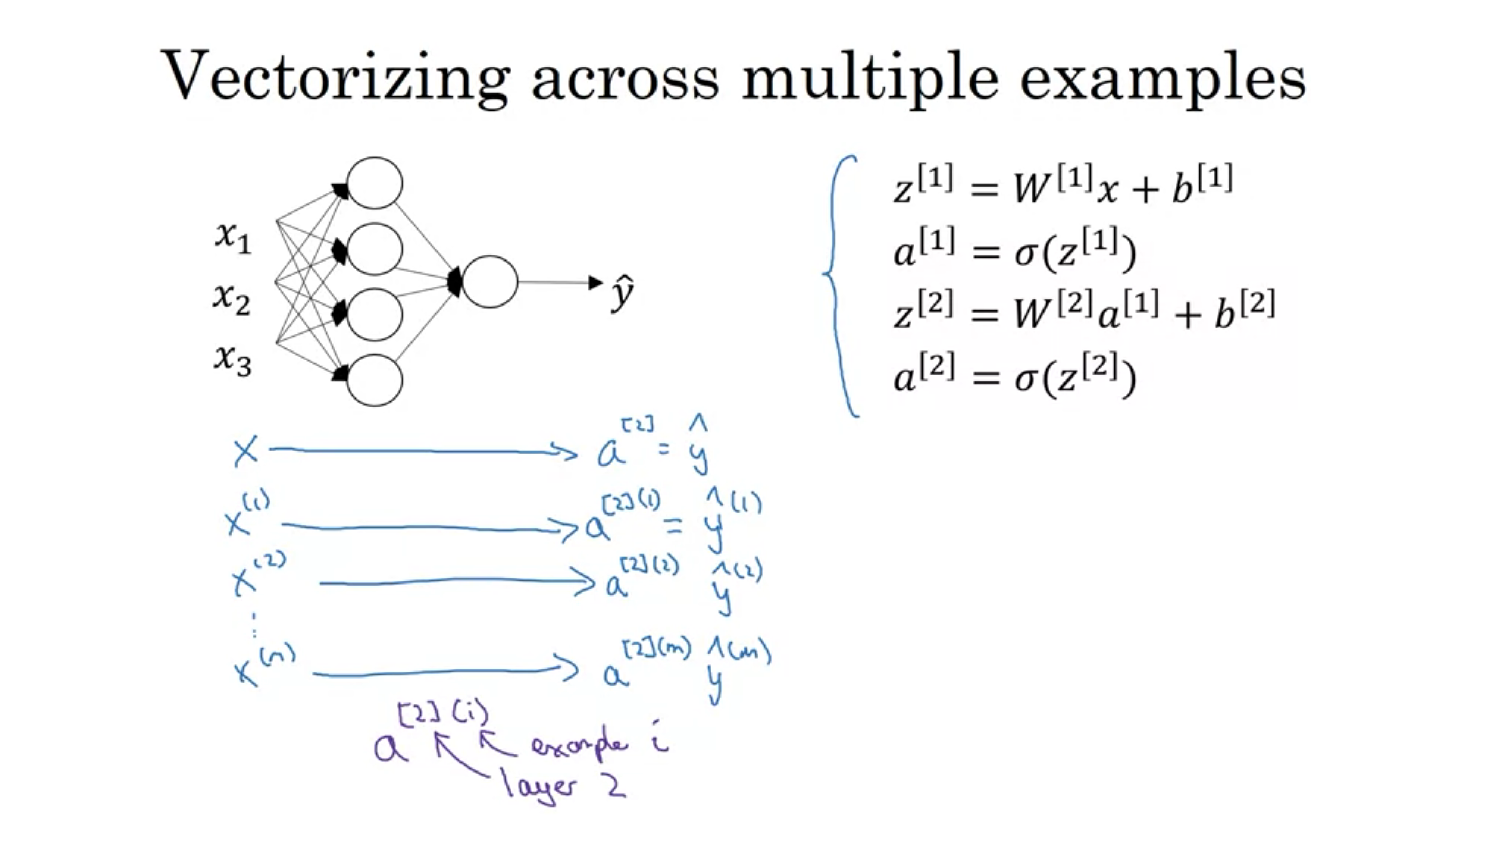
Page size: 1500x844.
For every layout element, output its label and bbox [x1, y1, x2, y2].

picture [143, 27, 1311, 817]
